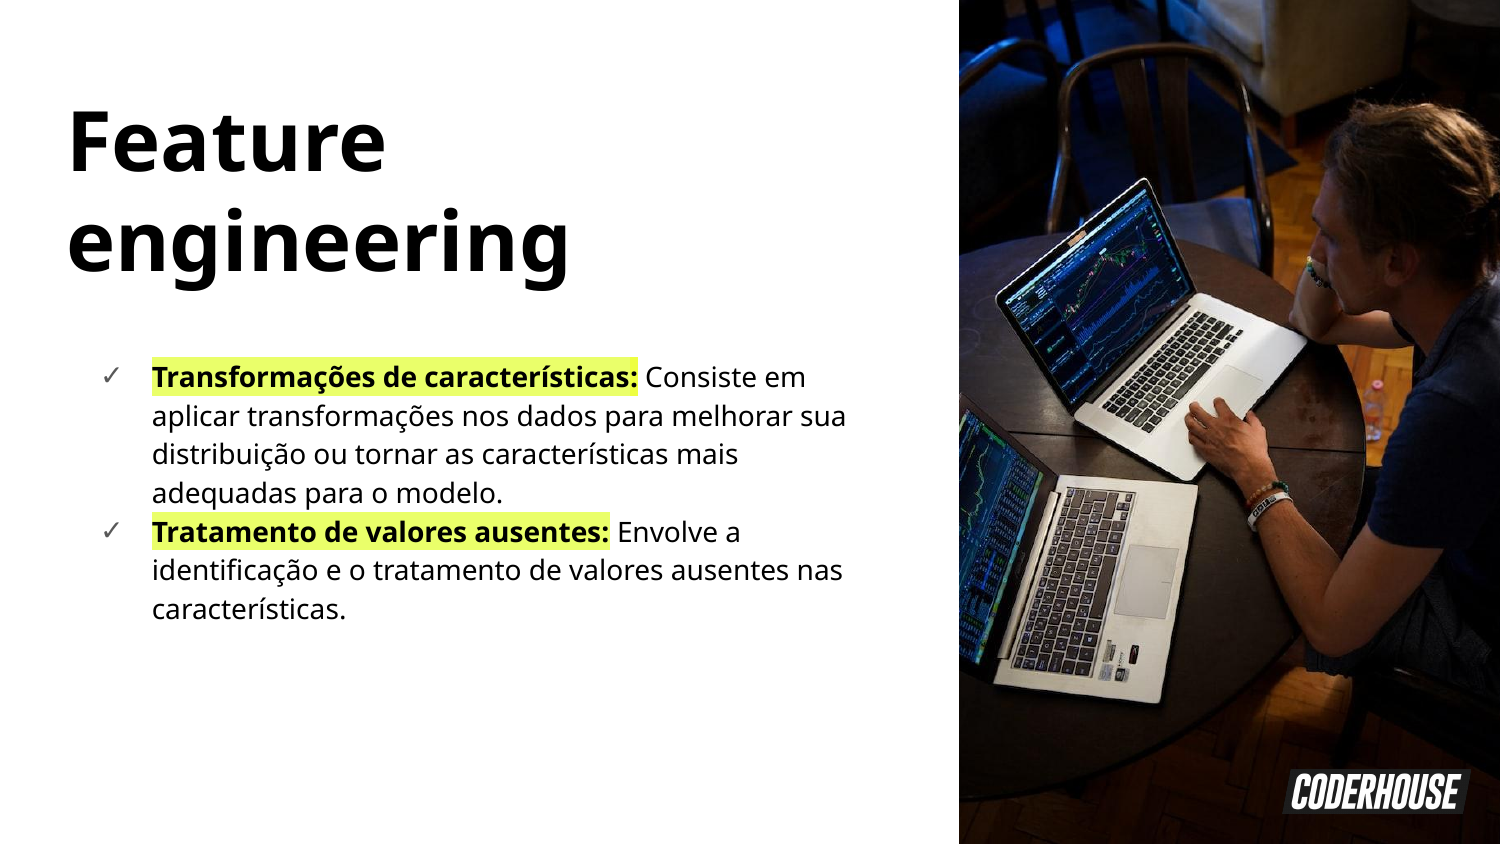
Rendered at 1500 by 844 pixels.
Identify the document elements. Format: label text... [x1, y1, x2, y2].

title Feature engineering [51, 72, 857, 285]
picture [958, 0, 1500, 844]
list Transformações de características: Consiste em aplicar transformações nos dados para melhorar sua distribuição ou tornar as características mais adequadas para o modelo. Tratamento de valores ausentes: Envolve a identificação e o tratamento de valores ausentes nas características. [61, 339, 873, 742]
